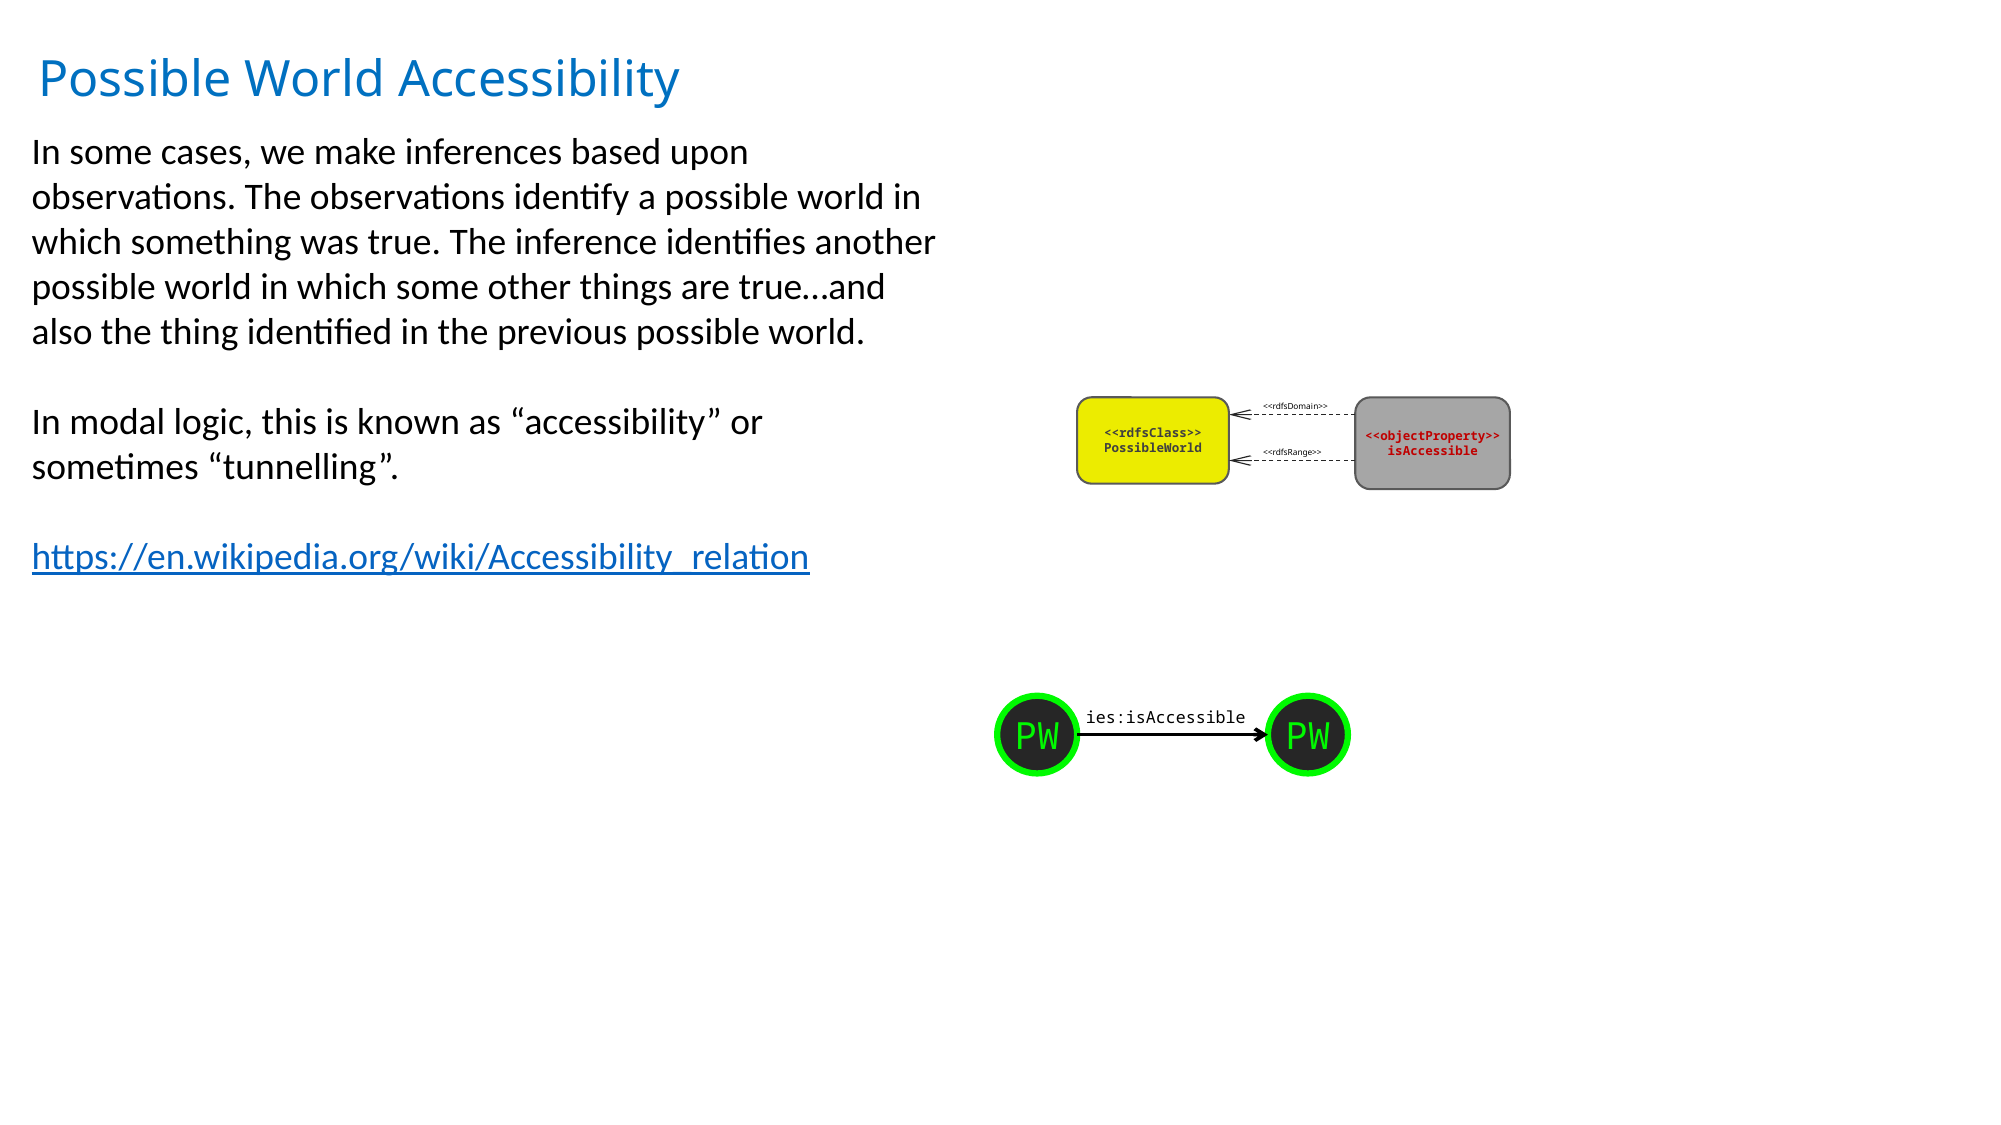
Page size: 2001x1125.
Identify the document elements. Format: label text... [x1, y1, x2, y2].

text_box In some cases, we make inferences based upon observations. The observations identify a possible world in which something was true. The inference identifies another possible world in which some other things are true…and also the thing identified in the previous possible world. In modal logic, this is known as “accessibility” or sometimes “tunnelling”. https://en.wikipedia.org/wiki/Accessibility_relation [16, 120, 955, 630]
text_box <<rdfsRange>> [1248, 461, 1348, 465]
text_box <<rdfsDomain>> [1248, 393, 1348, 414]
text_box Possible World Accessibility [23, 39, 696, 114]
text_box <<rdfsRange>> [1248, 439, 1348, 460]
text_box <<rdfsDomain>> [1248, 415, 1348, 419]
text_box PW [1266, 694, 1349, 775]
text_box PW [996, 694, 1079, 775]
text_box <<objectProperty>> isAccessible [1354, 396, 1512, 491]
text_box <<rdfsClass>> PossibleWorld [1076, 396, 1230, 485]
text_box ies:isAccessible [1071, 699, 1261, 734]
